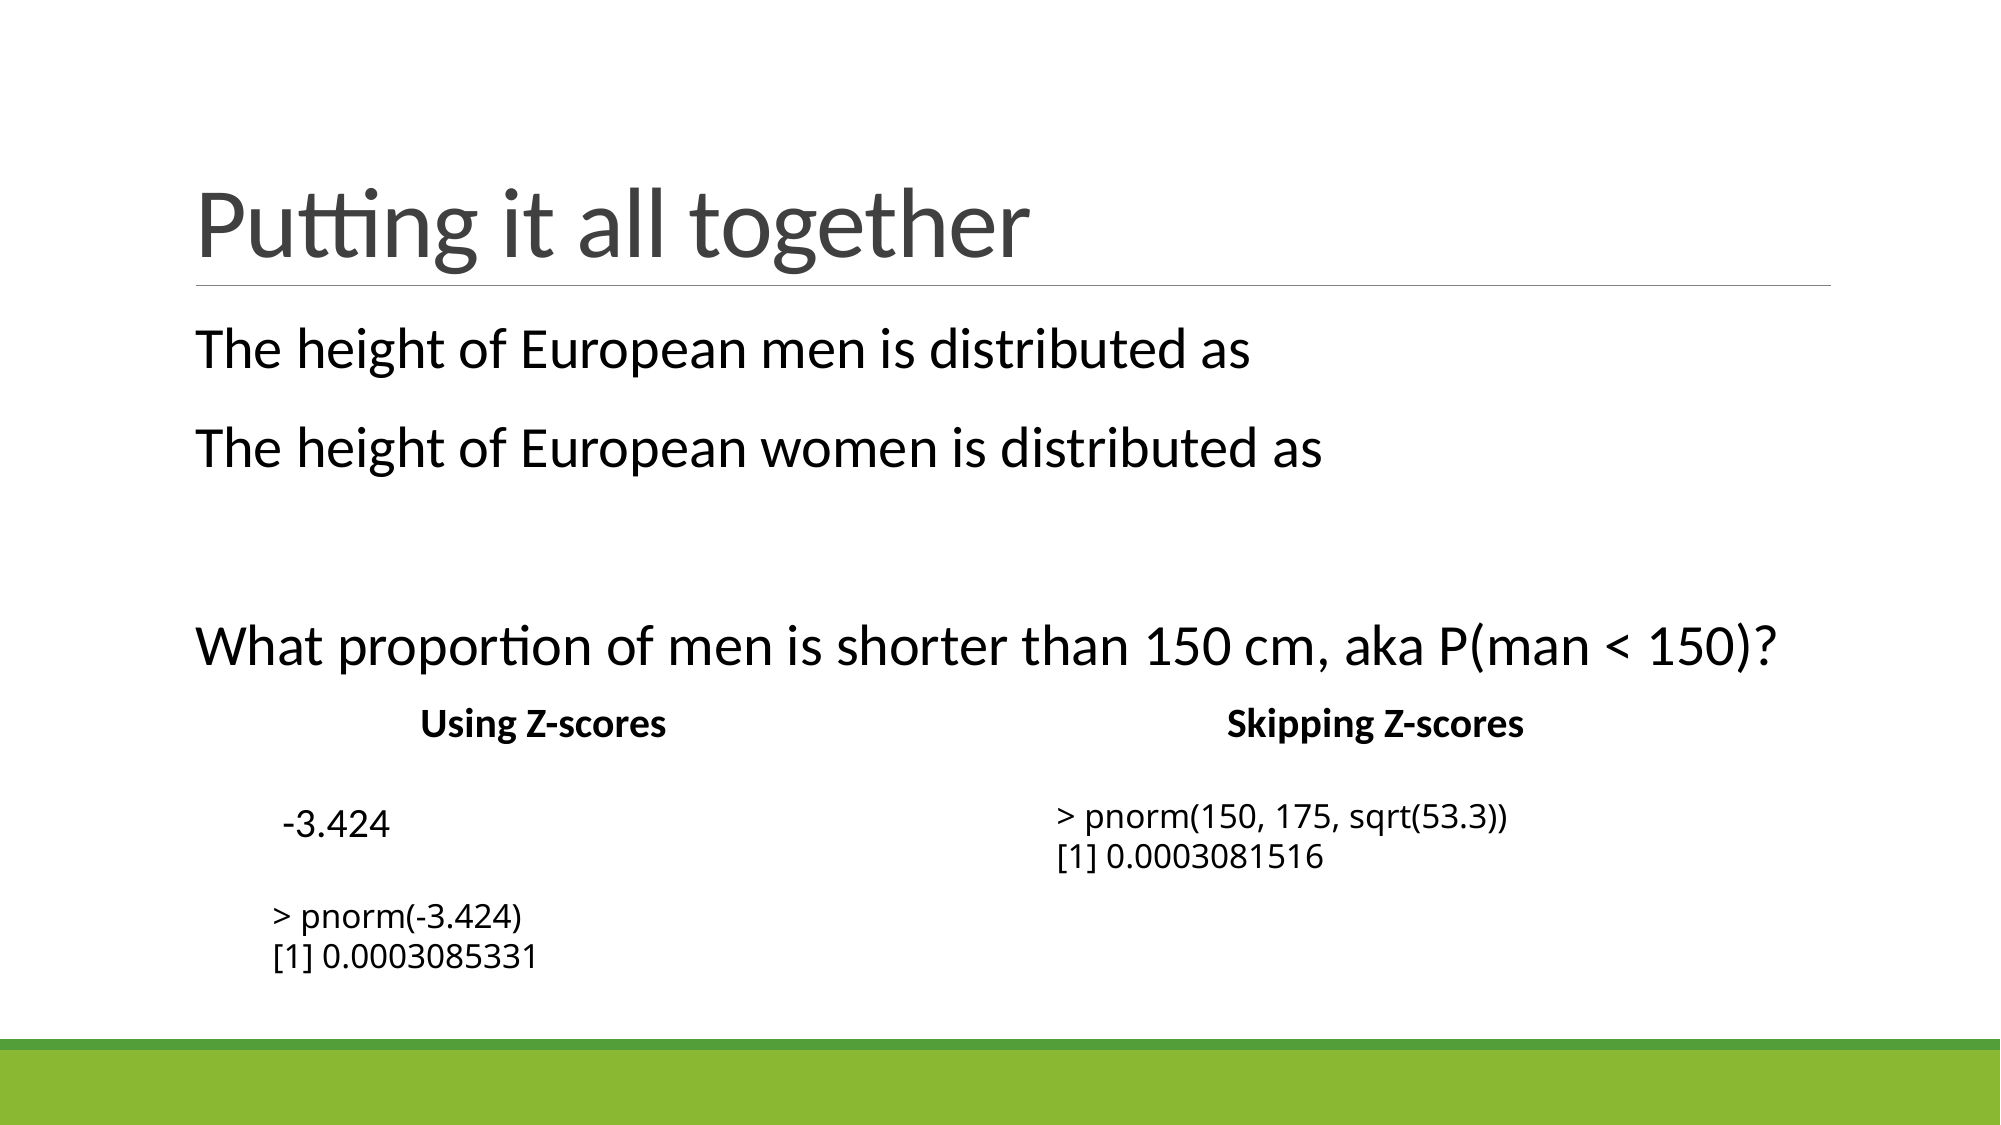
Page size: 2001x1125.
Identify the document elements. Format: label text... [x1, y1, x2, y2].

text_box Skipping Z-scores > pnorm(150, 175, sqrt(53.3)) [1] 0.0003081516 [1041, 688, 1710, 983]
title Putting it all together [180, 47, 1830, 285]
